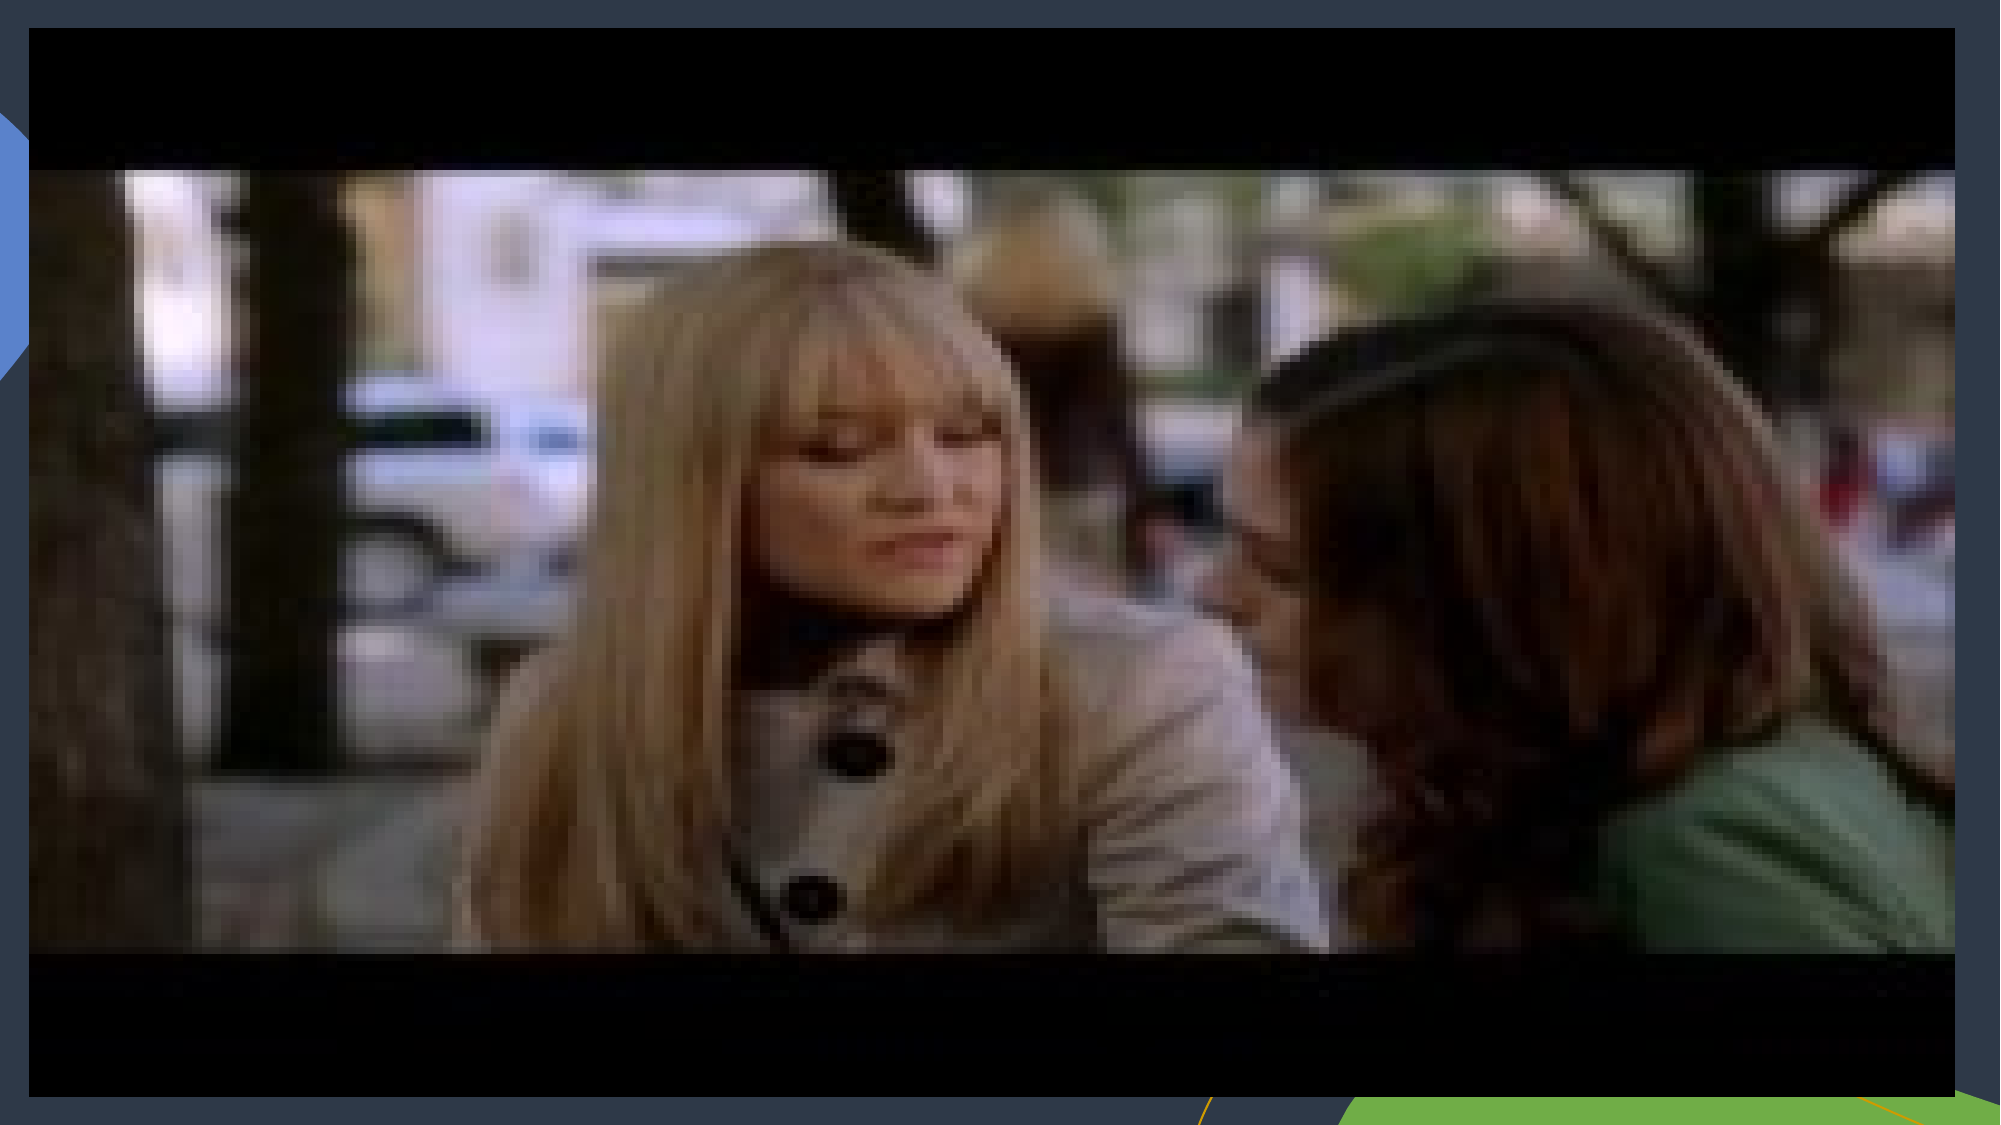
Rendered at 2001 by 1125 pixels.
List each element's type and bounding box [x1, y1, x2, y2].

text_box [28, 27, 1955, 1098]
